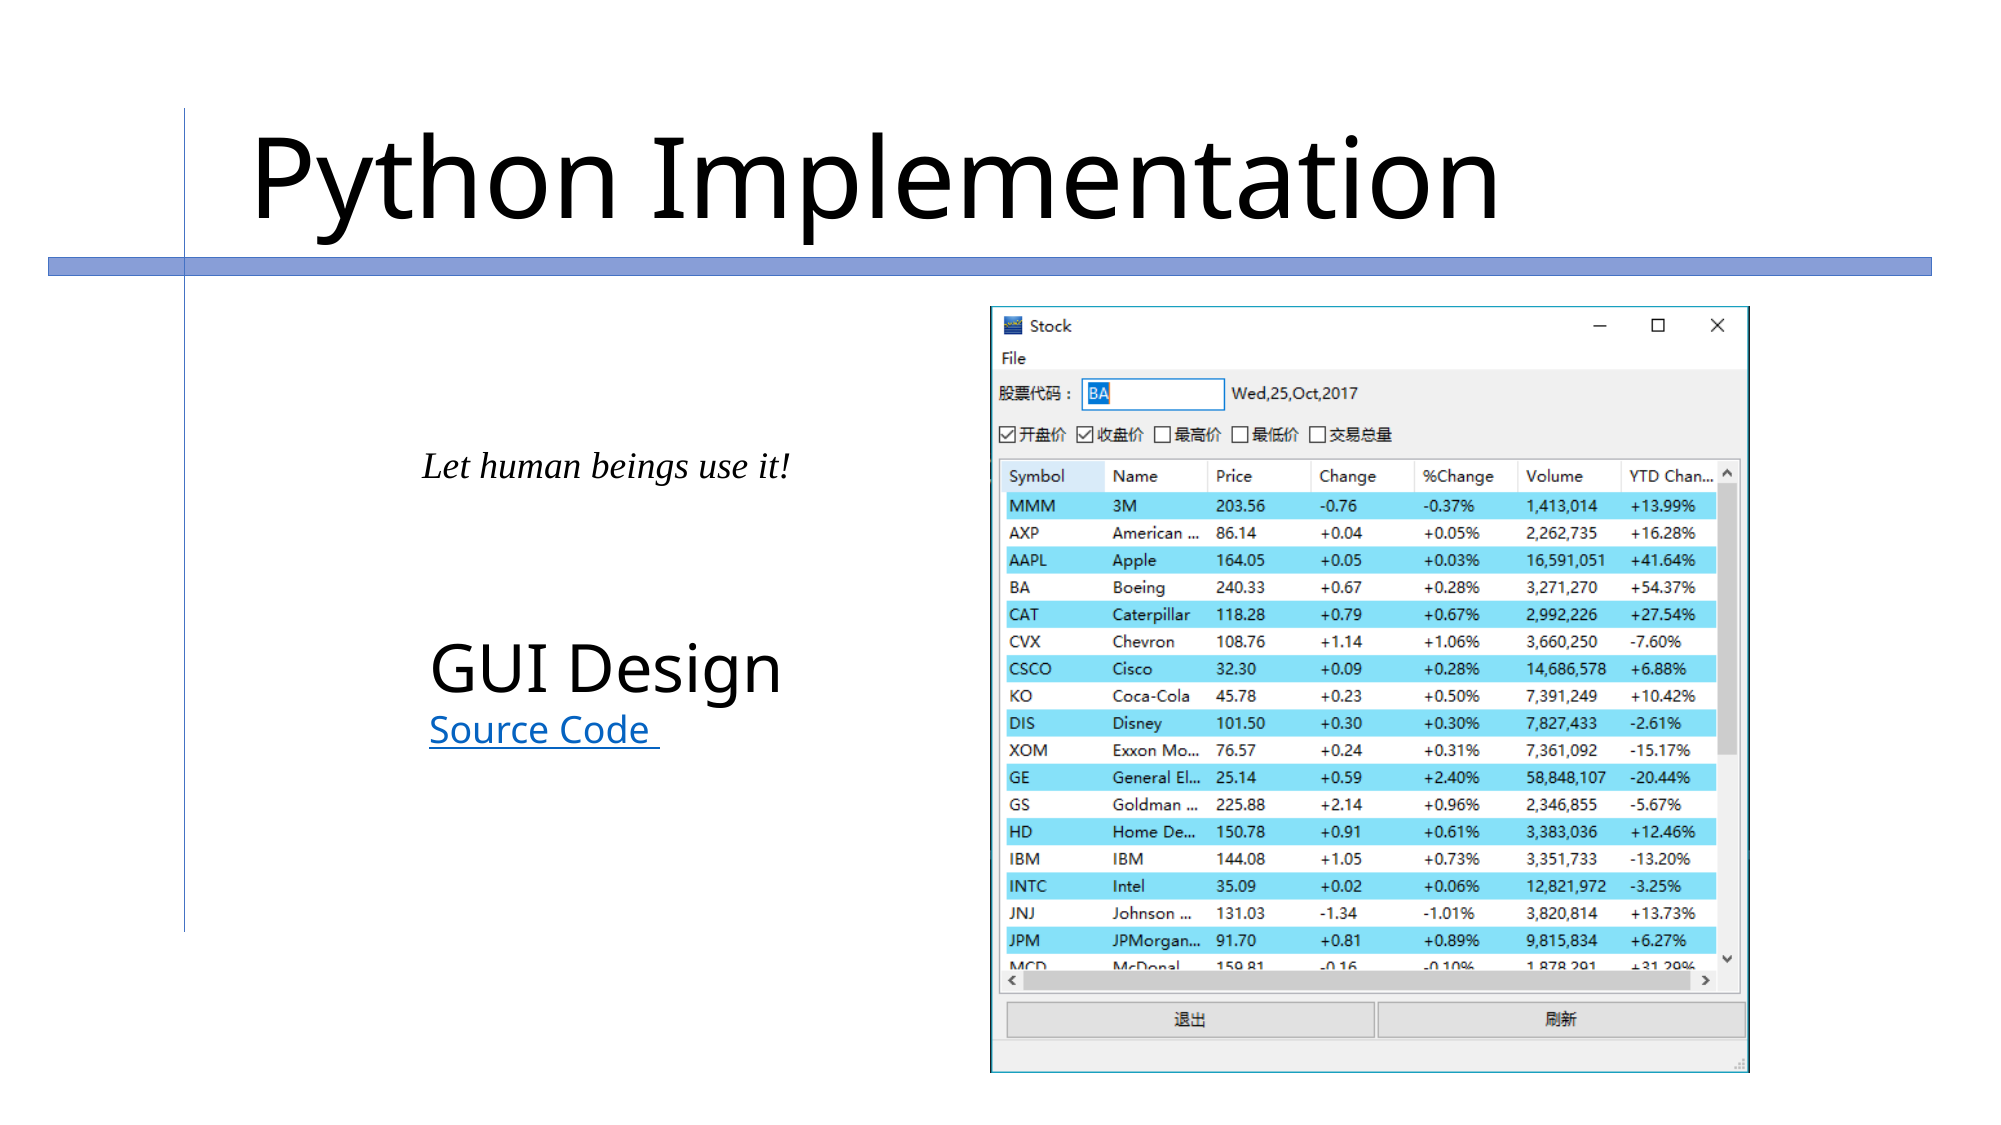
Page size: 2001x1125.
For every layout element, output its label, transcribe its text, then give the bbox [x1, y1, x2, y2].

text_box [185, 257, 1932, 276]
text_box [48, 257, 184, 276]
title Python Implementation [233, 105, 1814, 257]
text_box GUI Design Source Code [414, 618, 800, 765]
text_box Let human beings use it! [407, 433, 807, 494]
picture [989, 306, 1750, 1073]
